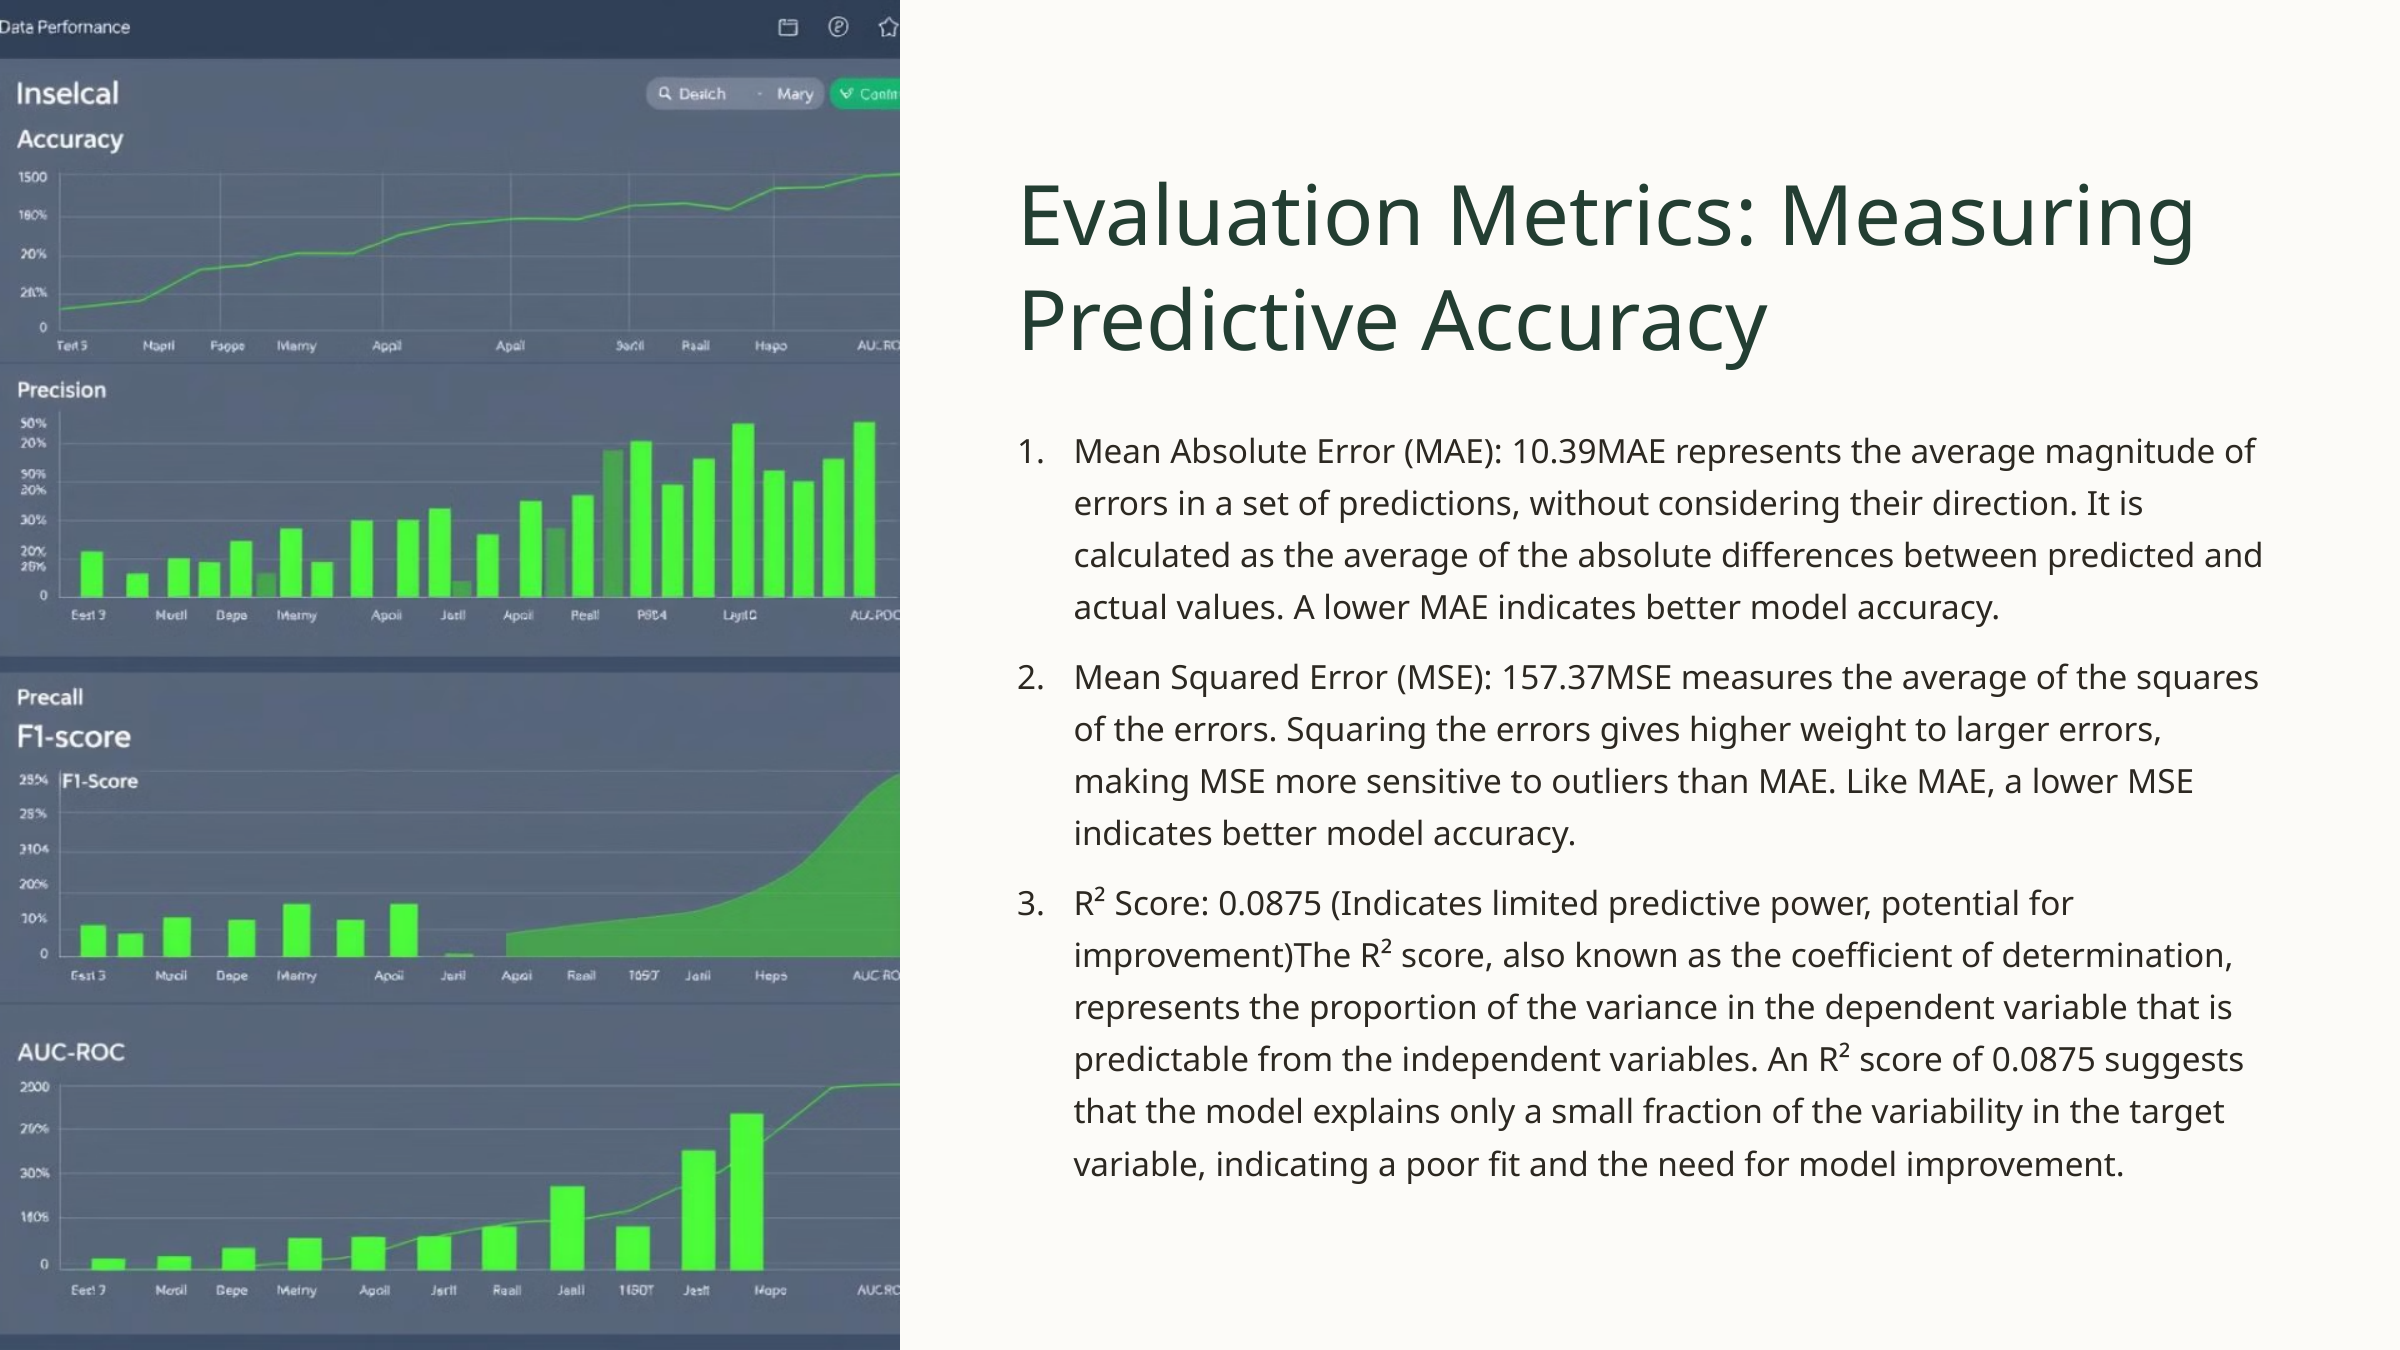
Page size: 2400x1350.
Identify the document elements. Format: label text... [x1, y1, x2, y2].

text_box R² Score: 0.0875 (Indicates limited predictive power, potential for improvement)The R² score, also known as the coefficient of determination, represents the proportion of the variance in the dependent variable that is predictable from the independent variables. An R² score of 0.0875 suggests that the model explains only a small fraction of the variability in the target variable, indicating a poor fit and the need for model improvement. [1017, 870, 2283, 1183]
text_box Mean Squared Error (MSE): 157.37MSE measures the average of the squares of the errors. Squaring the errors gives higher weight to larger errors, making MSE more sensitive to outliers than MAE. Like MAE, a lower MSE indicates better model accuracy. [1017, 643, 2283, 853]
text_box Evaluation Metrics: Measuring Predictive Accuracy [1017, 158, 2283, 367]
text_box Mean Absolute Error (MAE): 10.39MAE represents the average magnitude of errors in a set of predictions, without considering their direction. It is calculated as the average of the absolute differences between predicted and actual values. A lower MAE indicates better model accuracy. [1017, 417, 2283, 627]
picture [0, 0, 901, 1350]
